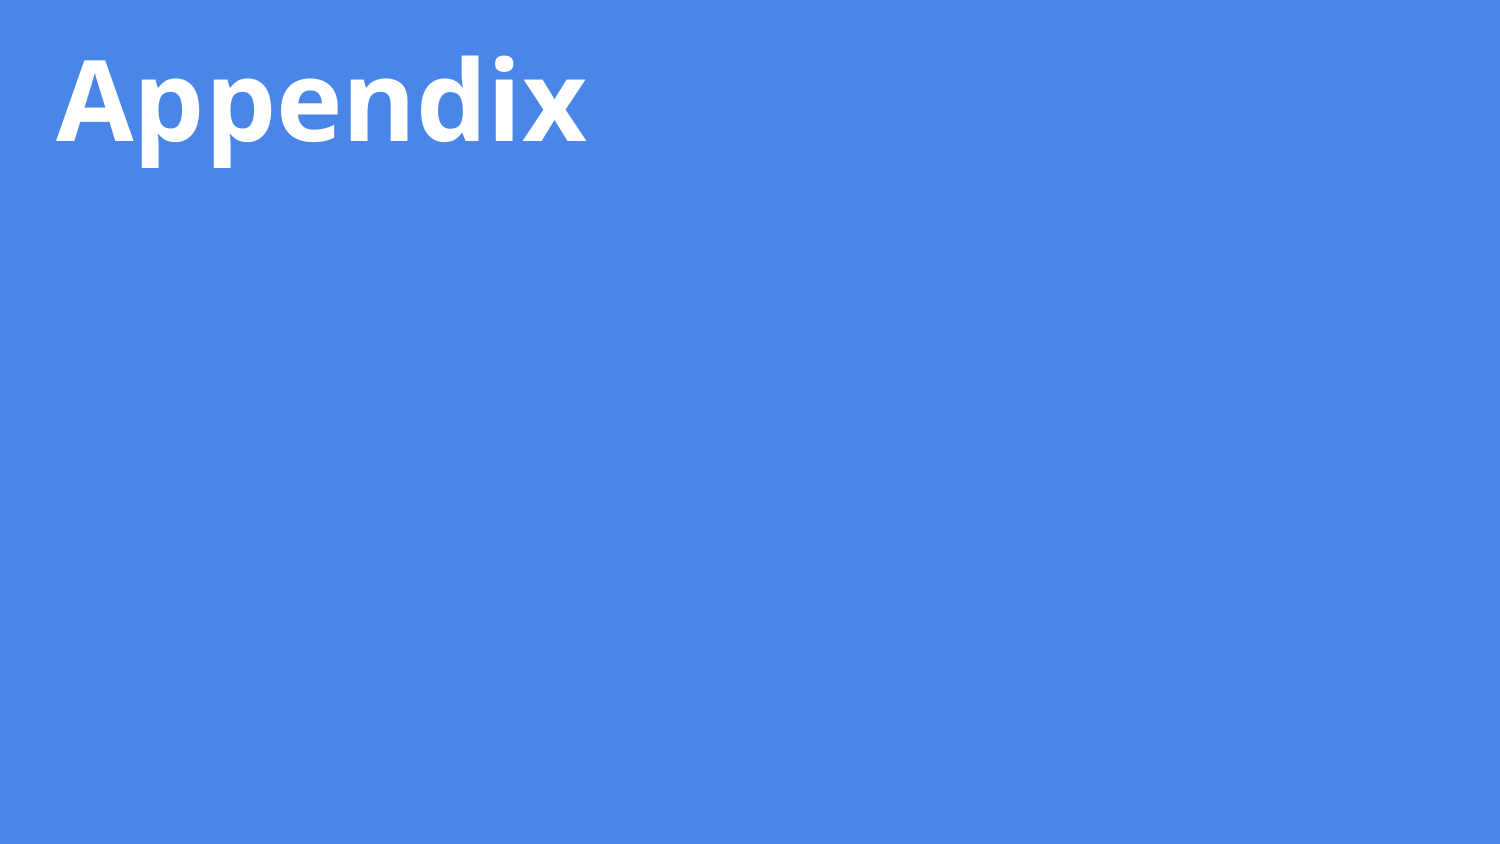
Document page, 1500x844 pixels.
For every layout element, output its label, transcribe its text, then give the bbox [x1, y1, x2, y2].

text_box Appendix [56, 29, 1414, 502]
